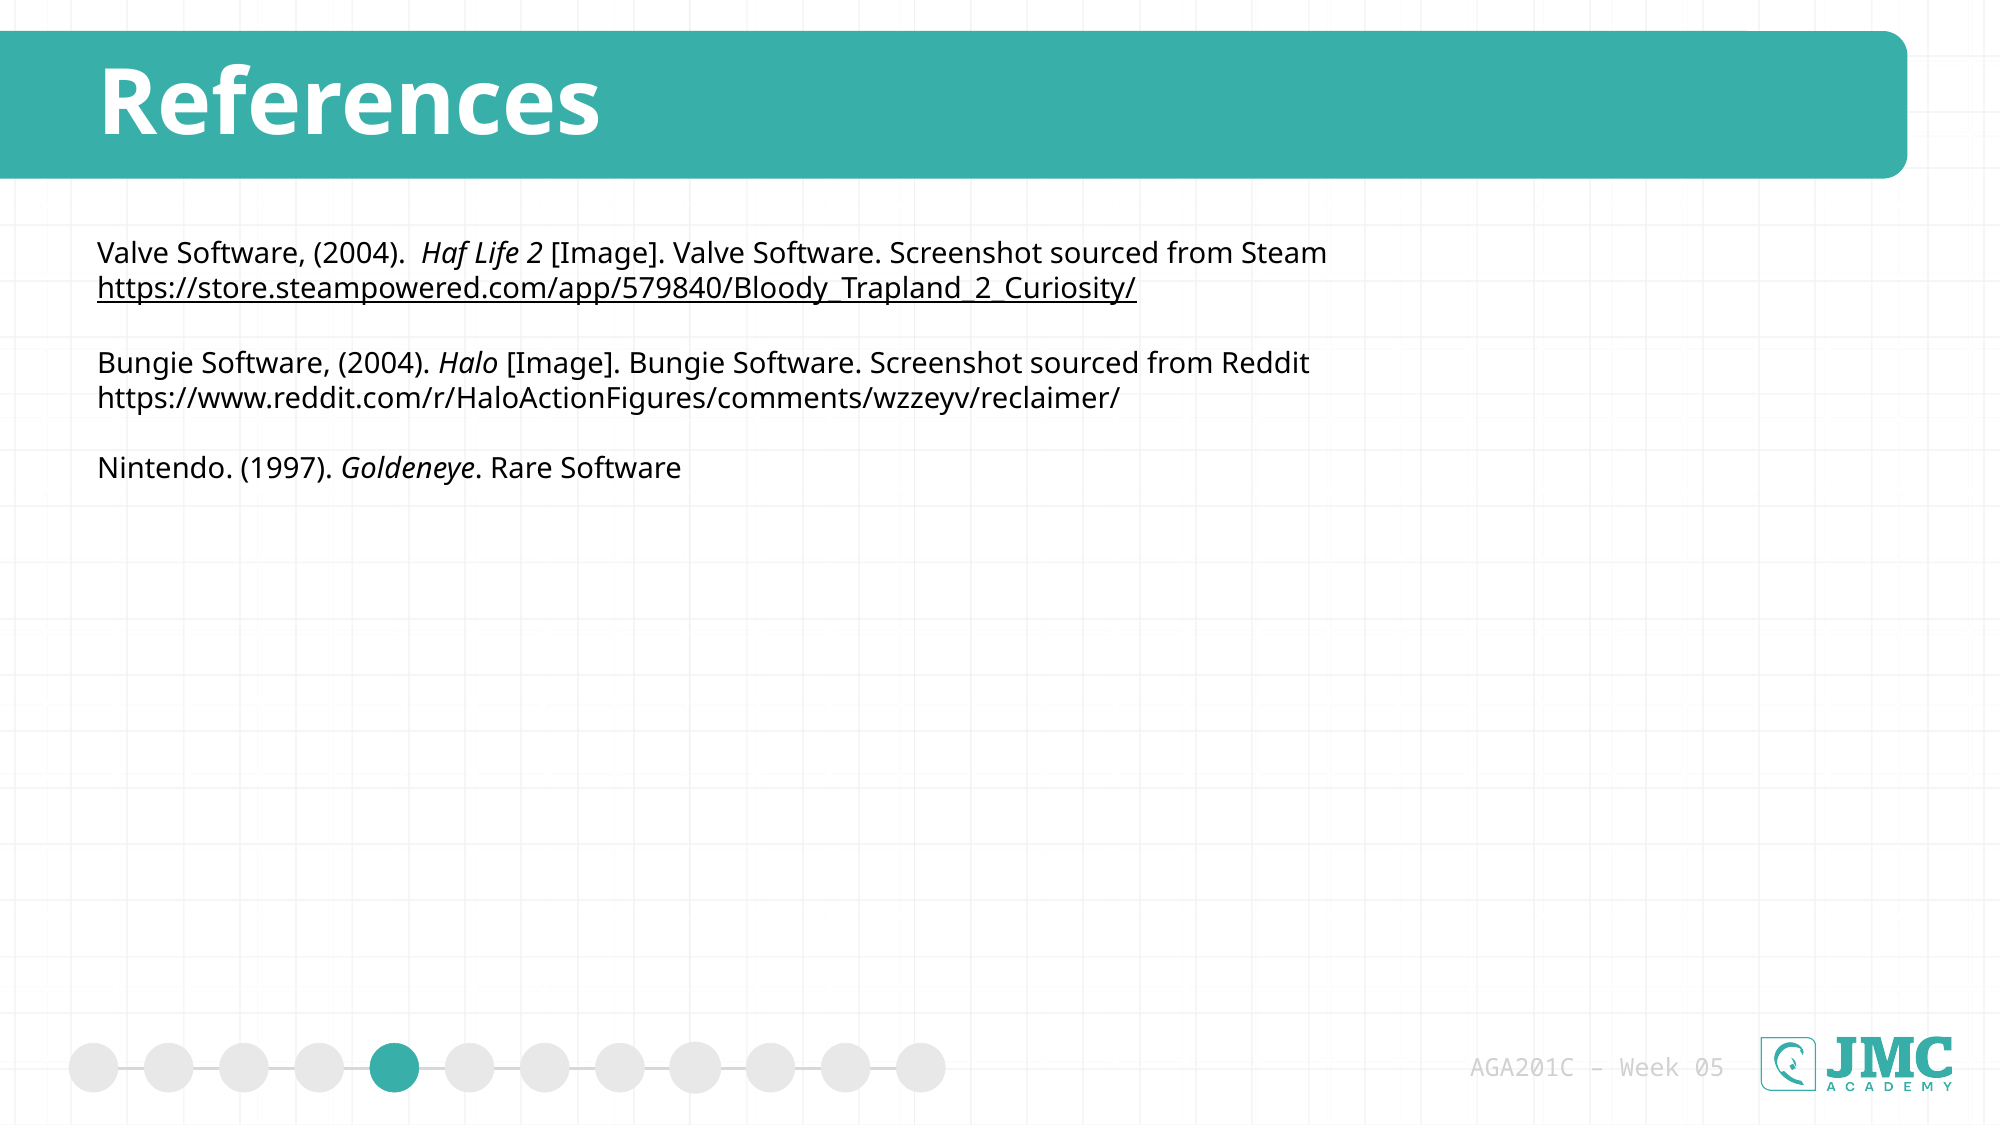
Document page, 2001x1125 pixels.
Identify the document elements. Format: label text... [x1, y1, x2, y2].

picture [0, 0, 2000, 1125]
list References [82, 31, 1908, 179]
list Valve Software, (2004). Haf Life 2 [Image]. Valve Software. Screenshot sourced from Steam https://store.steampowered.com/app/579840/Bloody_Trapland_2_Curiosity/ Bungie Software, (2004). Halo [Image]. Bungie Software. Screenshot sourced from Reddit https://www.reddit.com/r/HaloActionFigures/comments/wzzeyv/reclaimer/ Nintendo. (1997). Goldeneye. Rare Software [82, 226, 1908, 1010]
